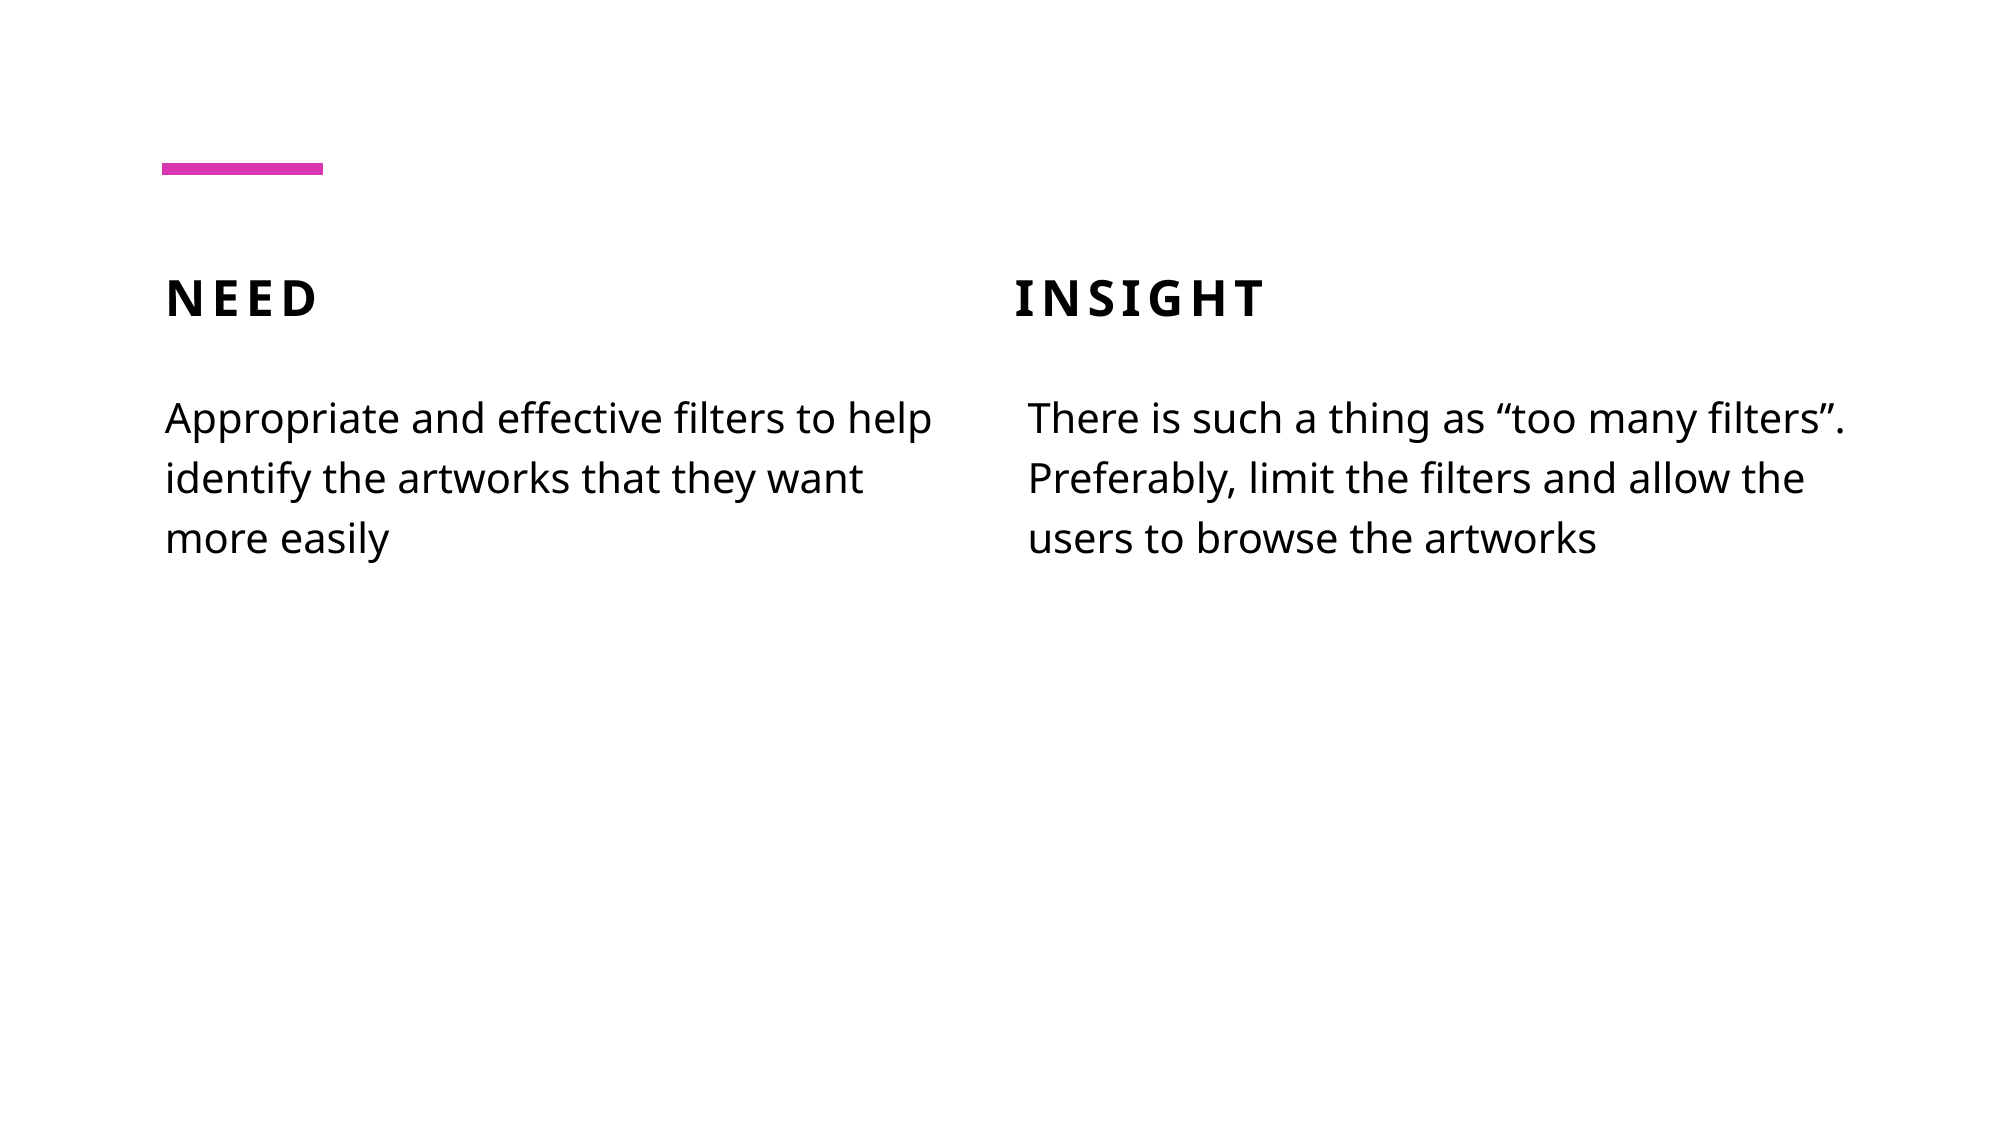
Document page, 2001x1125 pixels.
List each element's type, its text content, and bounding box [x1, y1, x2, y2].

list There is such a thing as “too many filters”. Preferably, limit the filters and allow the users to browse the artworks [1012, 374, 1863, 1016]
list Need [149, 220, 984, 335]
list Appropriate and effective filters to help identify the artworks that they want more easily [149, 374, 984, 1016]
list insight [1000, 220, 1851, 335]
